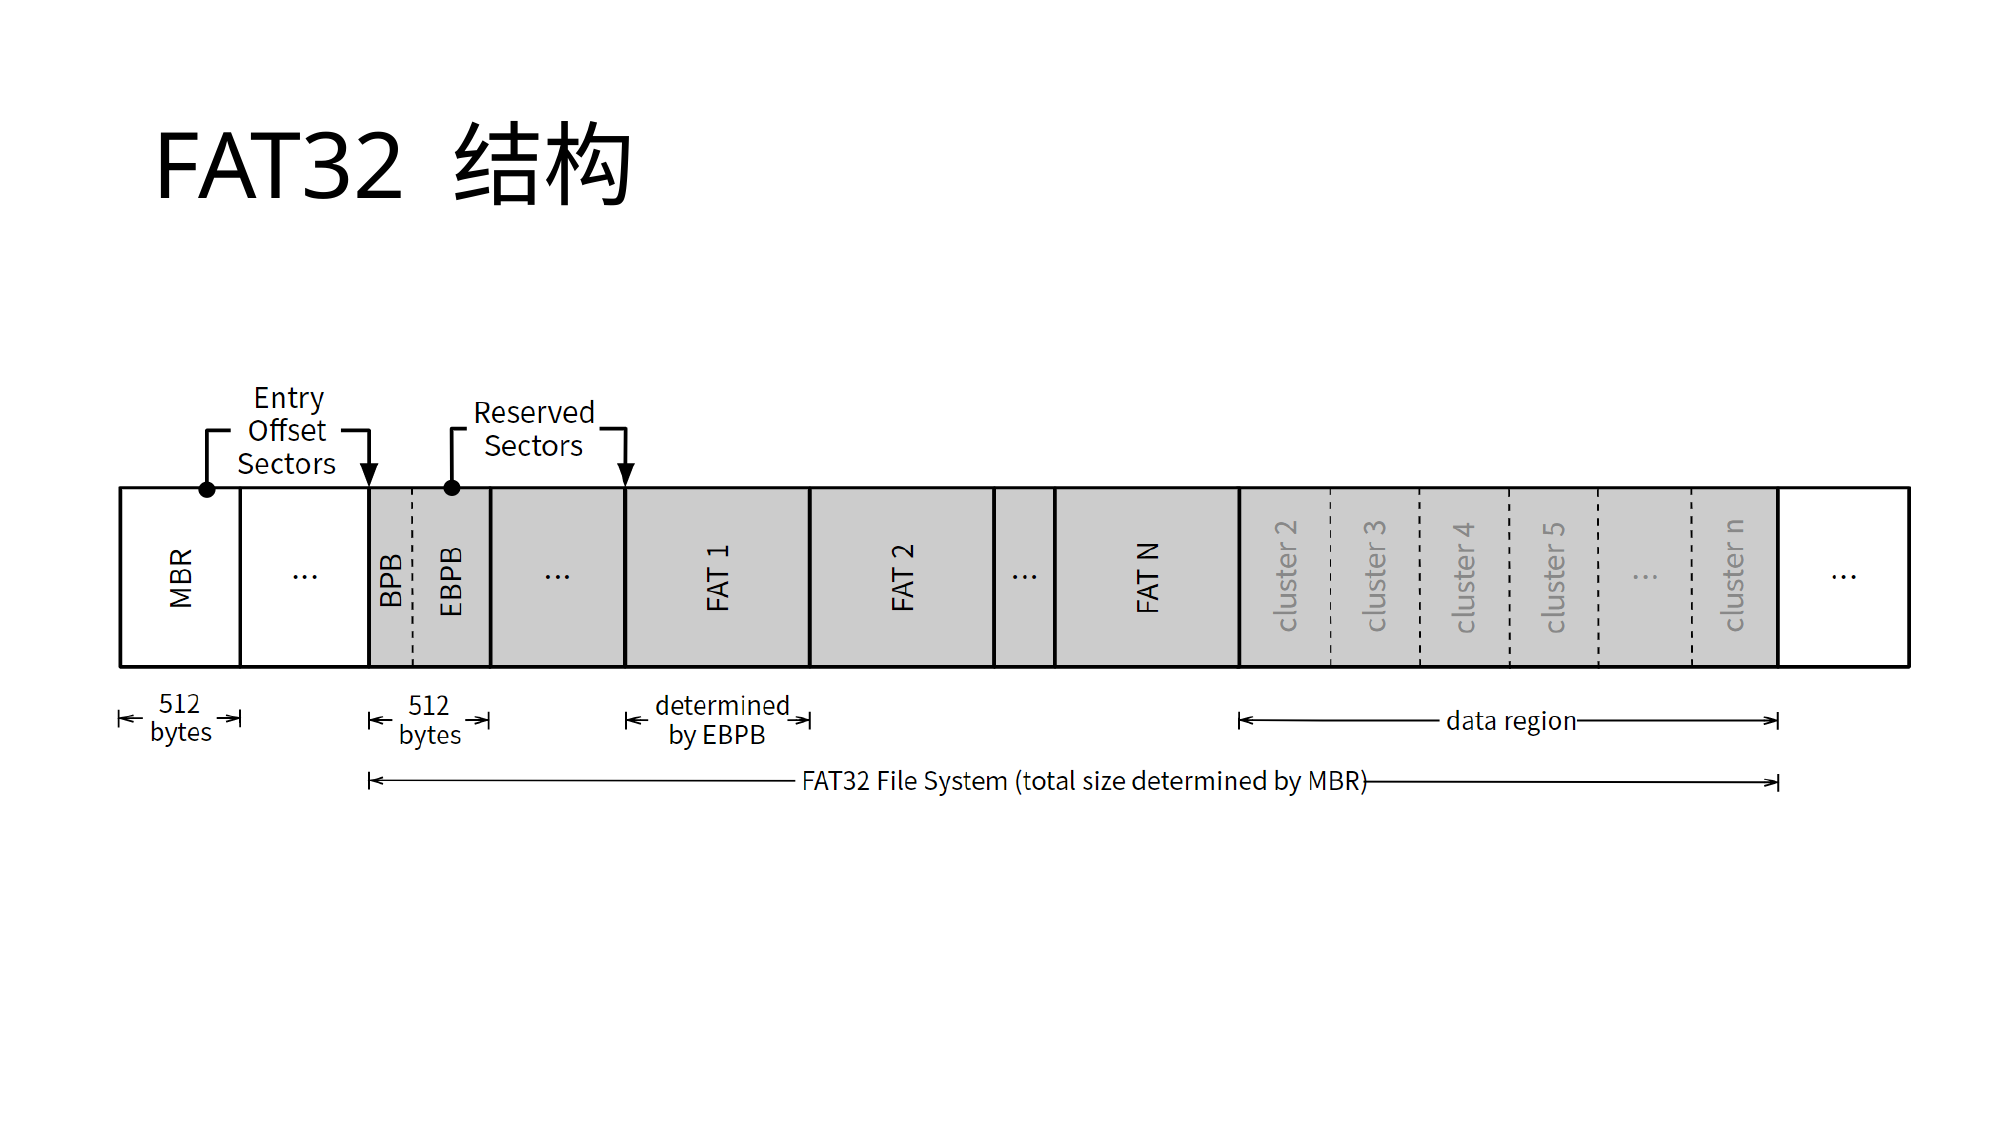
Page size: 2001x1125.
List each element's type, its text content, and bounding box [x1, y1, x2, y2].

picture [117, 382, 1937, 821]
title FAT32 结构 [137, 59, 1863, 278]
